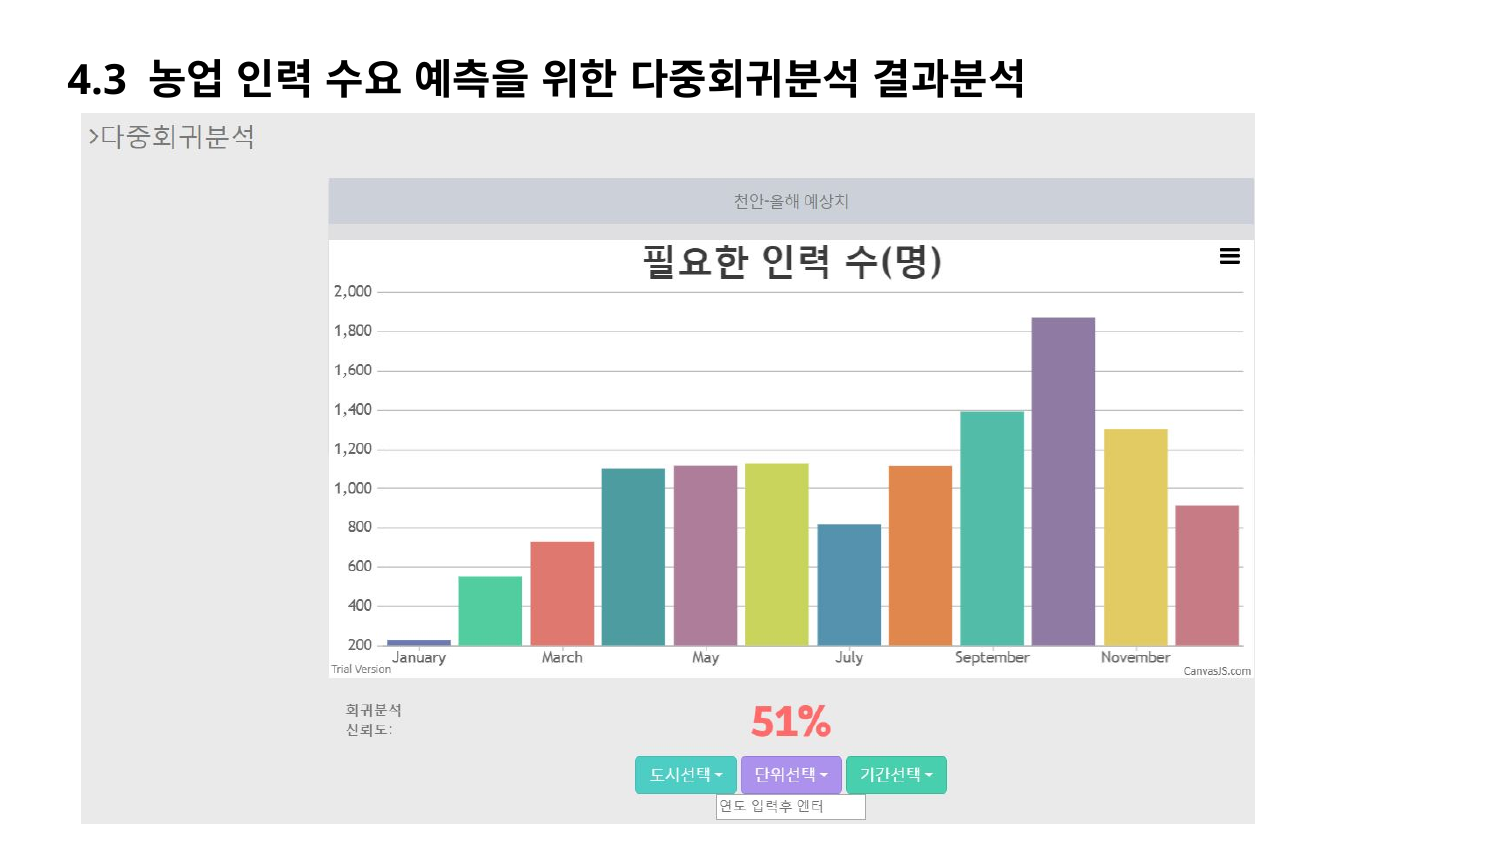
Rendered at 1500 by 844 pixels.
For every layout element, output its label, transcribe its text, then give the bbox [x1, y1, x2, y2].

picture [80, 113, 1255, 825]
title 4.3 농업 인력 수요 예측을 위한 다중회귀분석 결과분석 [52, 38, 1456, 114]
